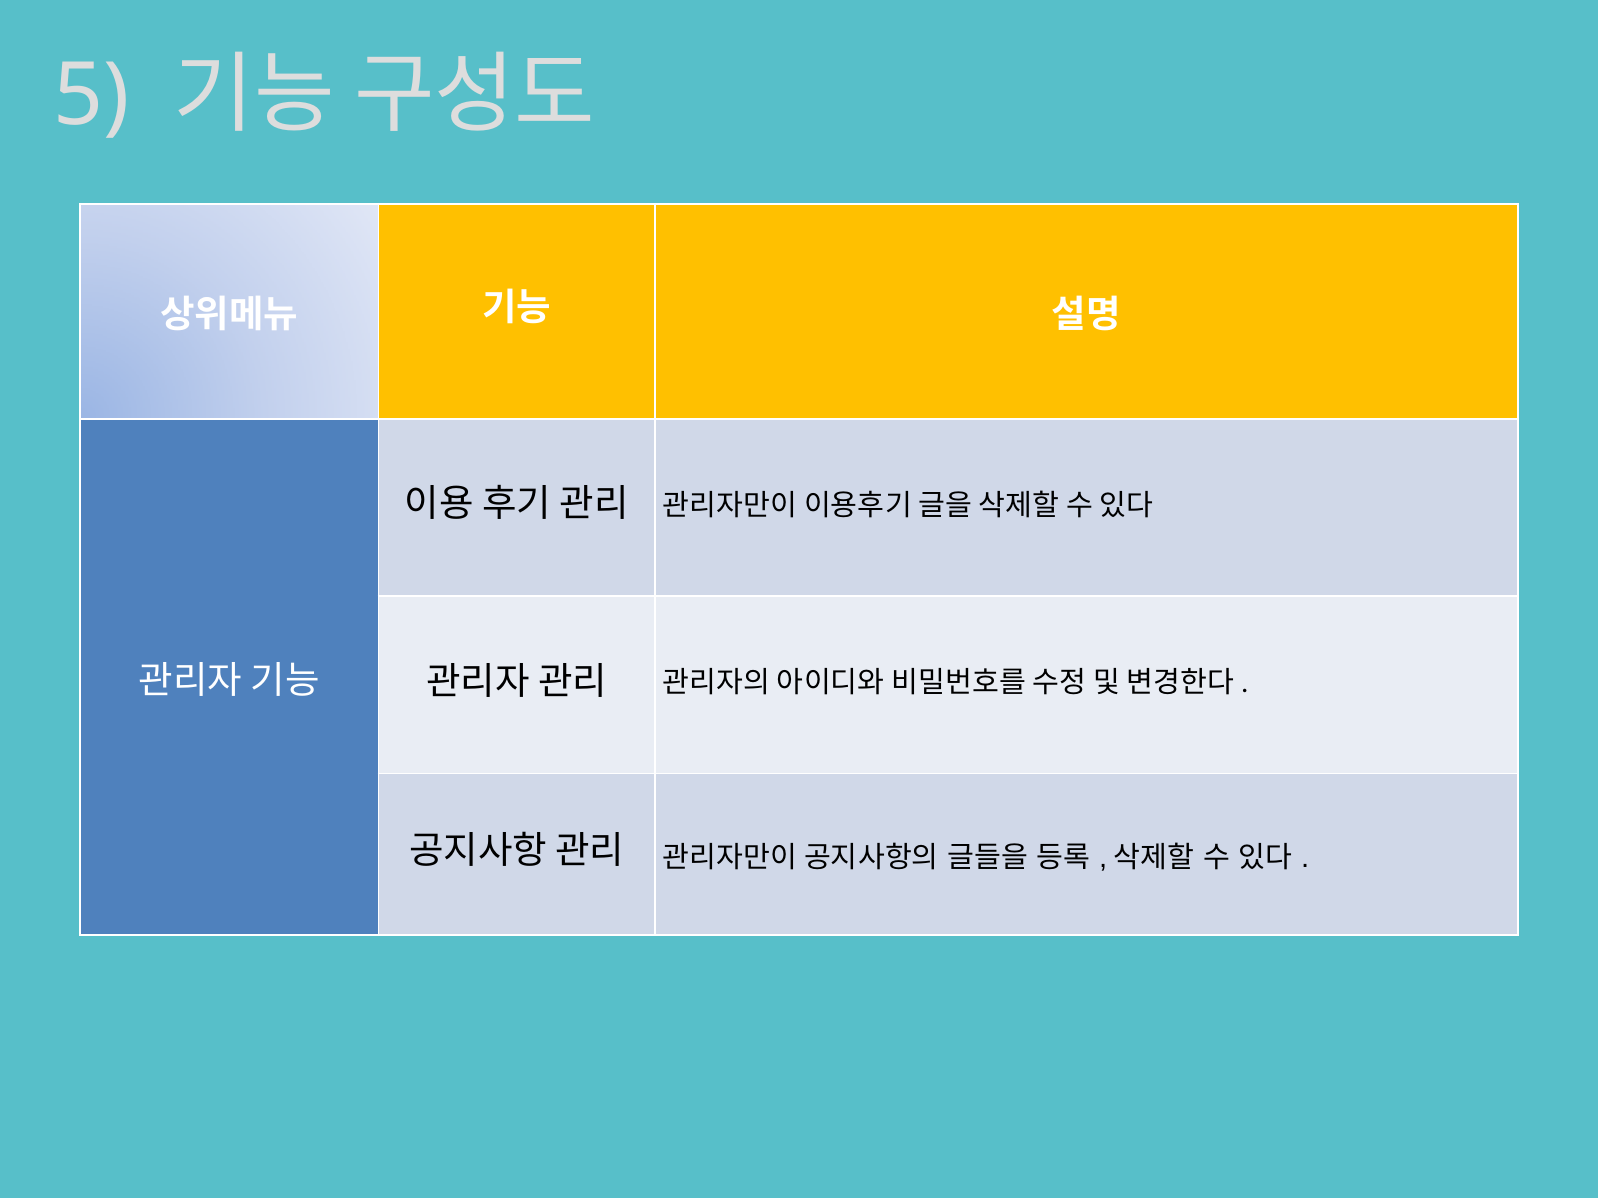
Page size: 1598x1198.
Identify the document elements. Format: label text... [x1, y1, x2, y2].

table_cell 관리자 기능 [81, 420, 378, 934]
table_cell 공지사항 관리 [379, 774, 654, 934]
table_header 설명 [656, 205, 1517, 418]
table_cell 이용 후기 관리 [379, 420, 654, 595]
table_cell 관리자만이 이용후기 글을 삭제할 수 있다 [656, 420, 1517, 595]
table_header 상위메뉴 [81, 205, 378, 418]
text_box 5) 기능 구성도 [53, 46, 1113, 143]
table_cell 관리자만이 공지사항의 글들을 등록,삭제할 수 있다. [656, 774, 1517, 934]
table_cell 관리자의 아이디와 비밀번호를 수정 및 변경한다. [656, 597, 1517, 773]
table_cell 관리자 관리 [379, 597, 654, 773]
table_header 기능 [379, 205, 654, 418]
